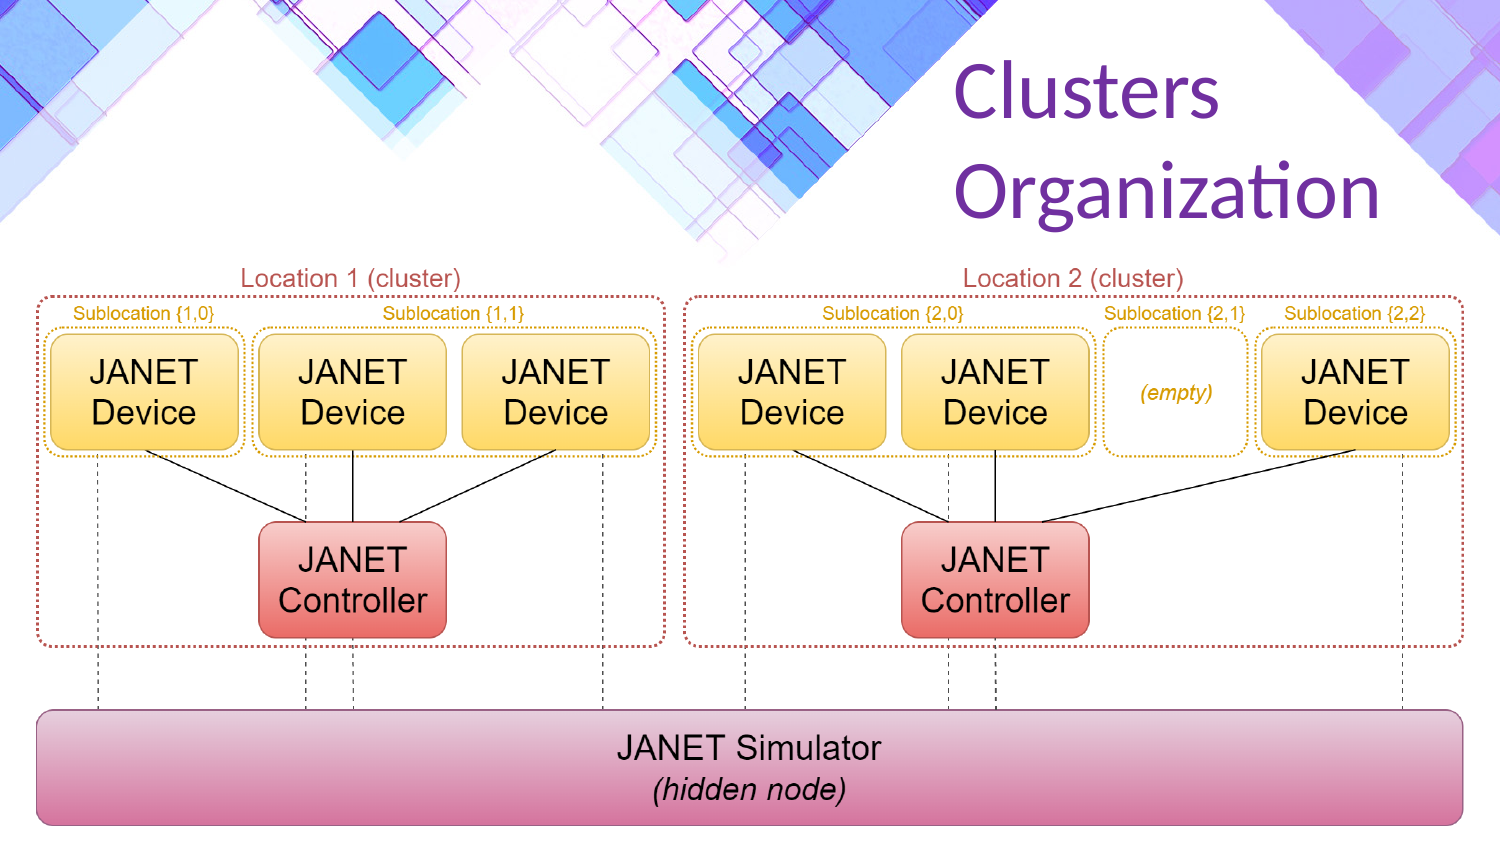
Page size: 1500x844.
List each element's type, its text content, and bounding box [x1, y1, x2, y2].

title Clusters Organization [938, 35, 1448, 236]
picture [0, 0, 1500, 844]
